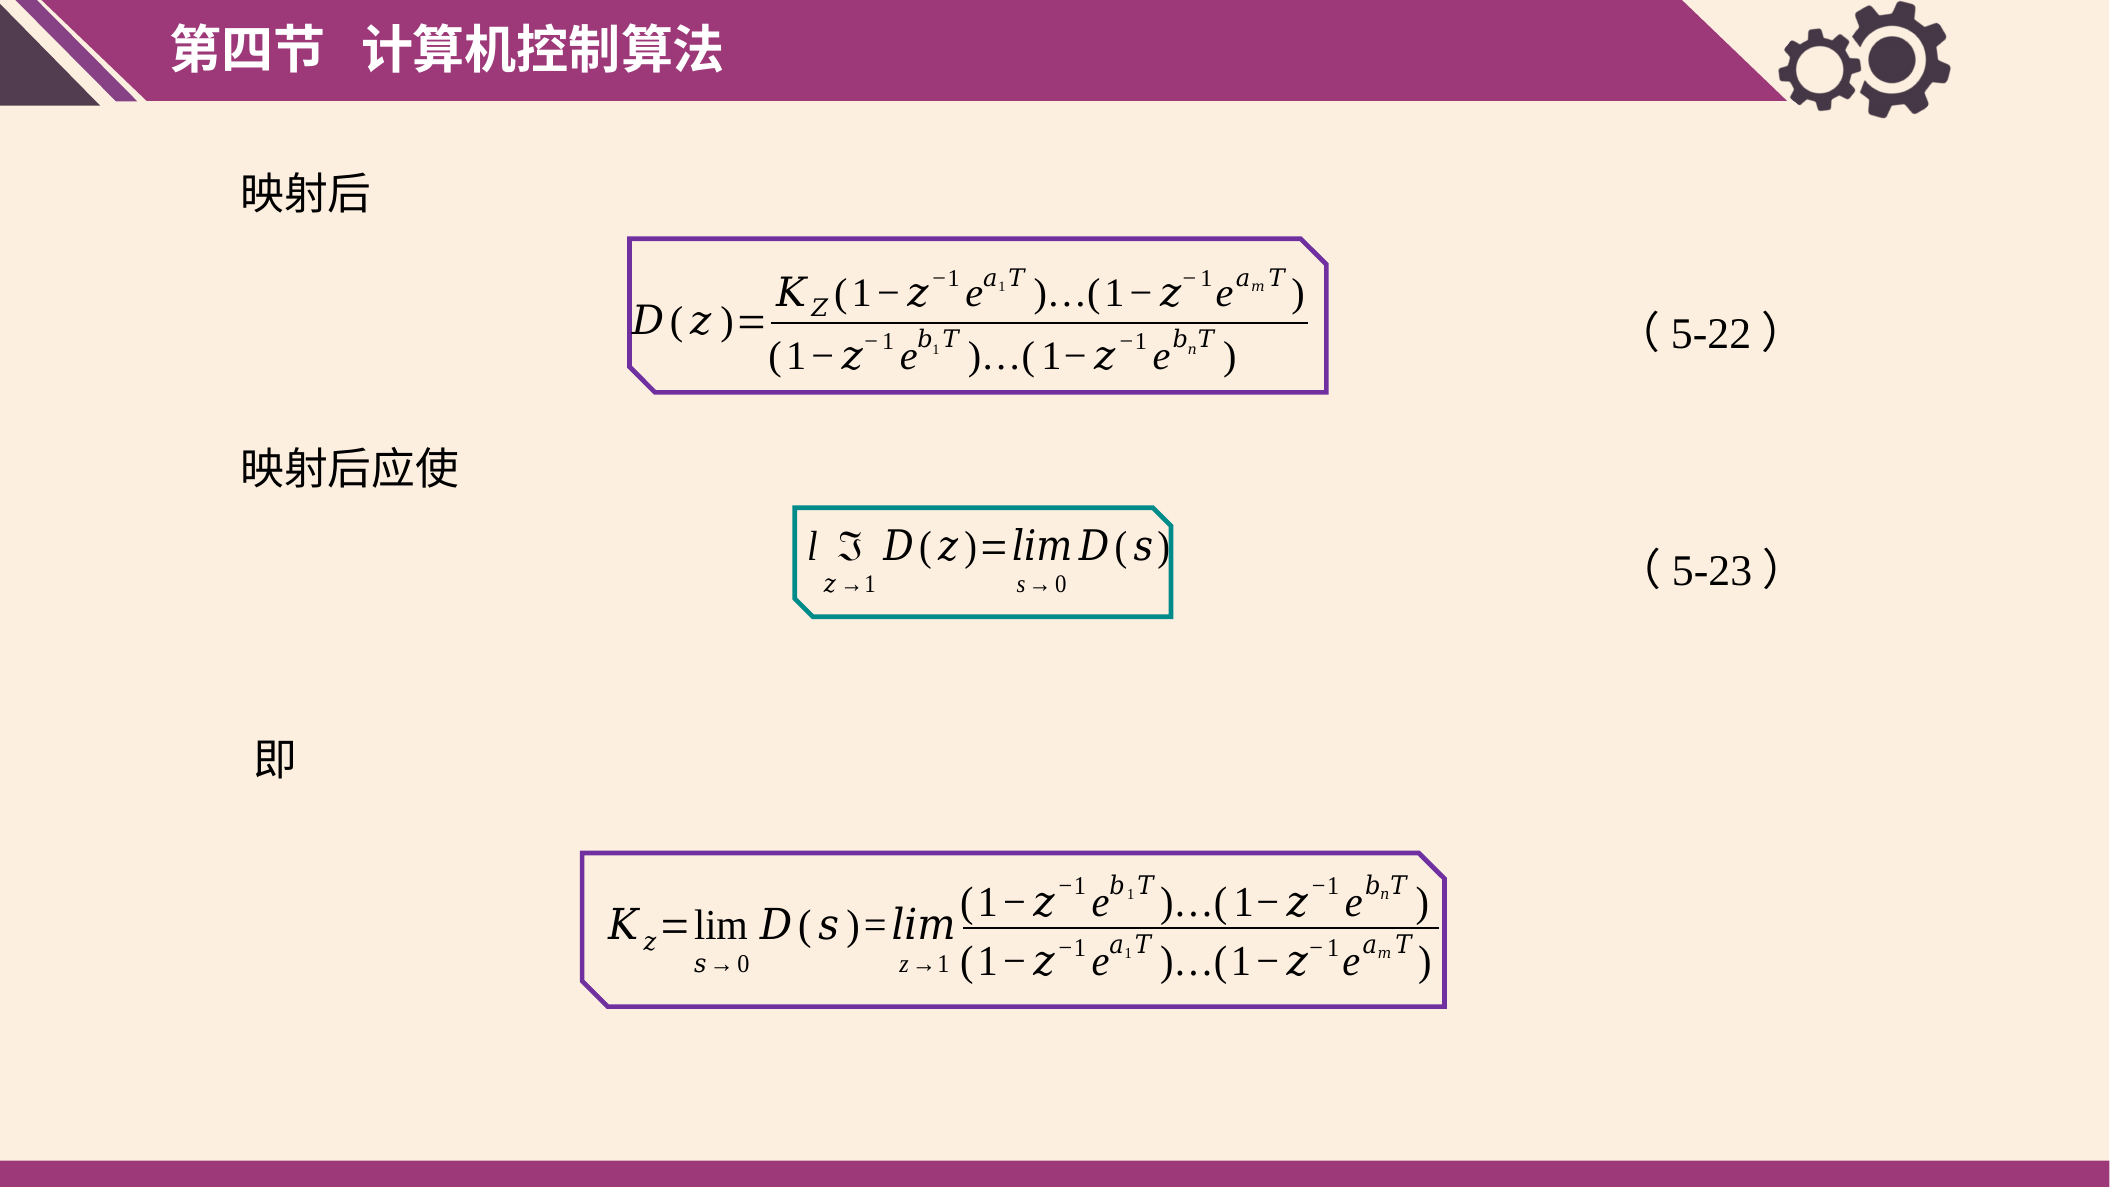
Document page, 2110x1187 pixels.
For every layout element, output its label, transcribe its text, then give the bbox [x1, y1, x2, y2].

text_box [40, 0, 1790, 103]
text_box （5-23） [1514, 507, 1869, 603]
text_box [0, 1160, 2110, 1187]
text_box 映射后应使 [137, 406, 1855, 502]
text_box 第四节 计算机控制算法 [153, 8, 1460, 87]
picture [1793, 0, 1942, 139]
text_box [13, 0, 140, 103]
text_box 映射后 [137, 131, 1855, 226]
text_box [793, 506, 1173, 618]
text_box [628, 237, 1328, 394]
text_box [581, 852, 1446, 1008]
text_box （5-22） [1513, 270, 1868, 366]
text_box 即 [150, 697, 1868, 793]
text_box [0, 2, 103, 107]
